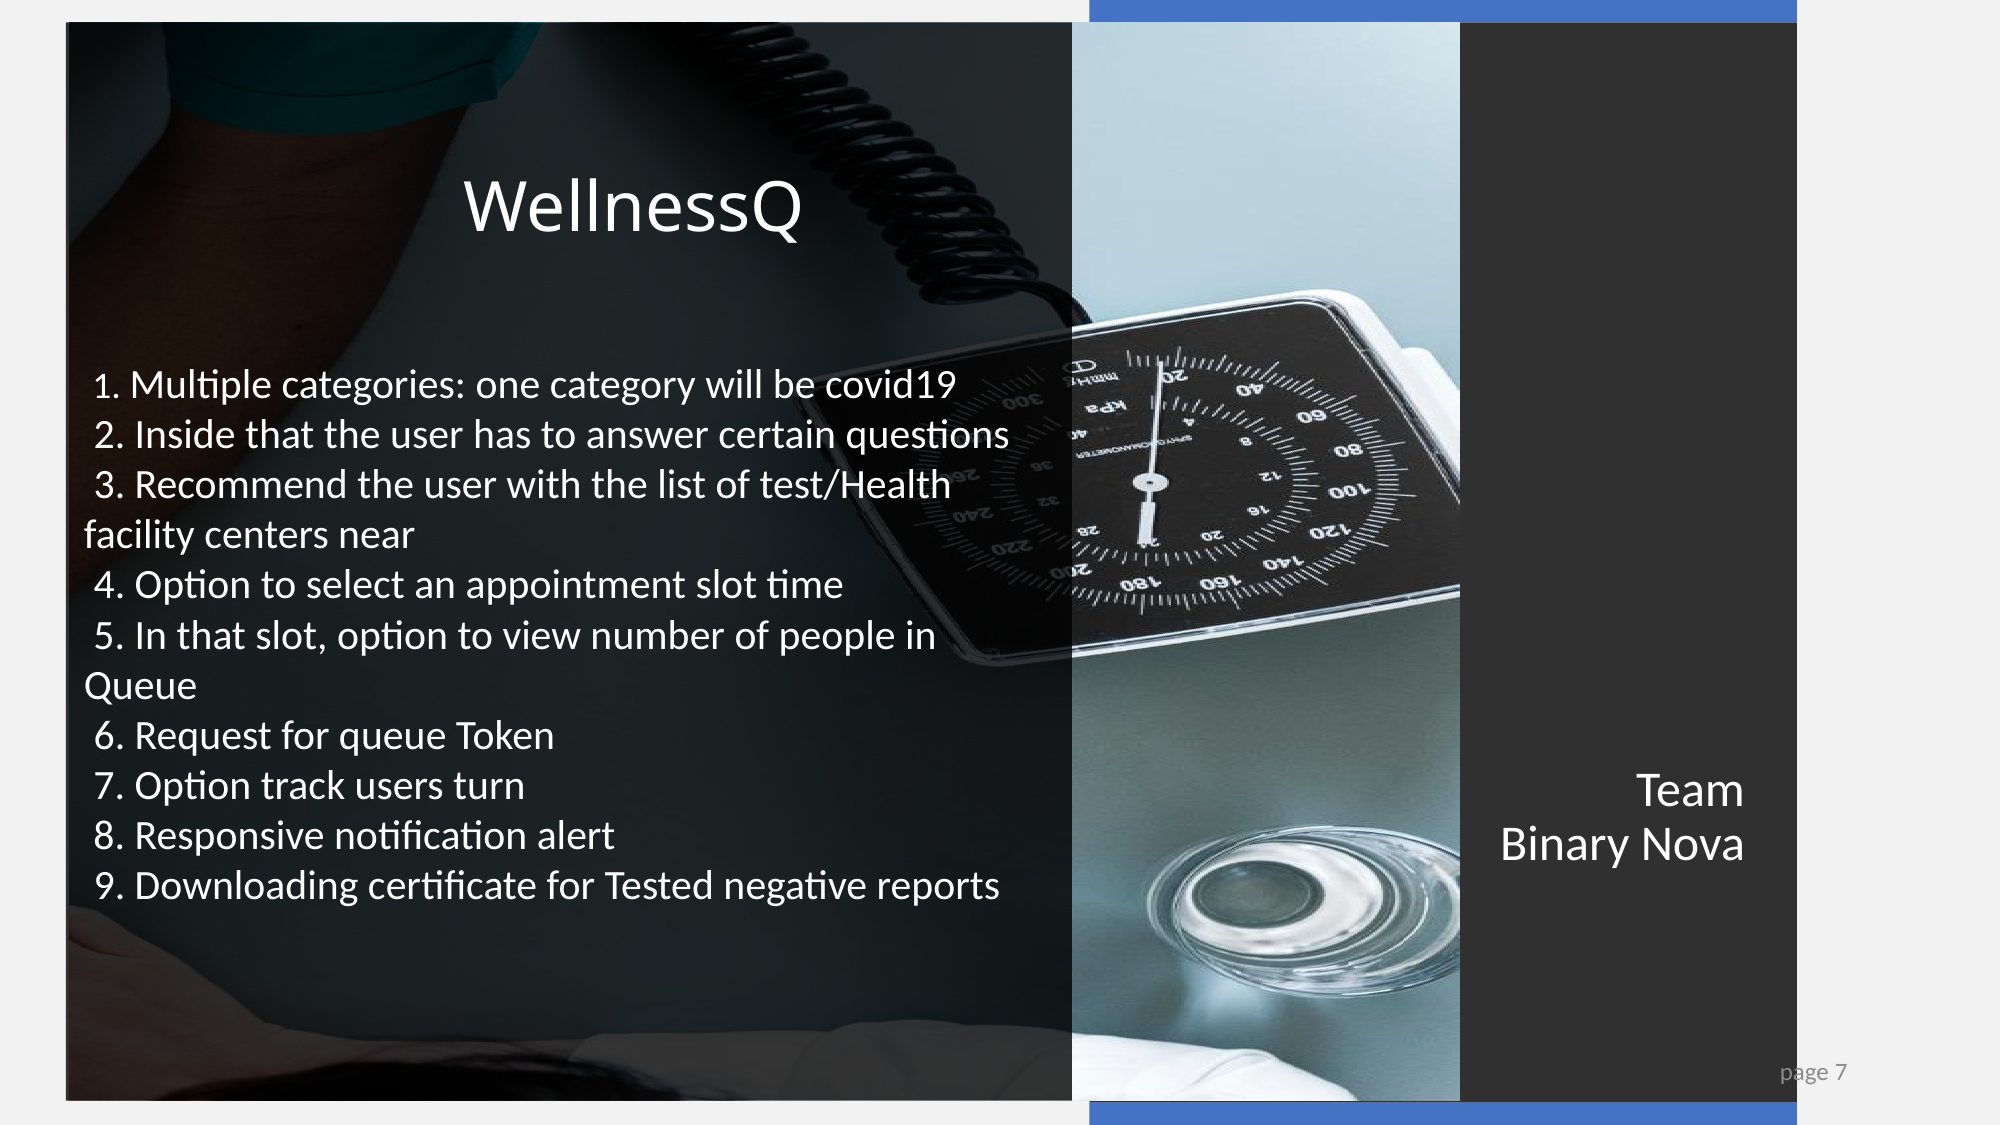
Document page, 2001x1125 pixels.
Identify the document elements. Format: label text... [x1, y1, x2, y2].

subtitle Team Binary Nova [1460, 755, 1761, 1052]
picture [69, 22, 1460, 1101]
text_box [65, 21, 1073, 1102]
slide_number page 7 [1412, 1037, 1863, 1103]
